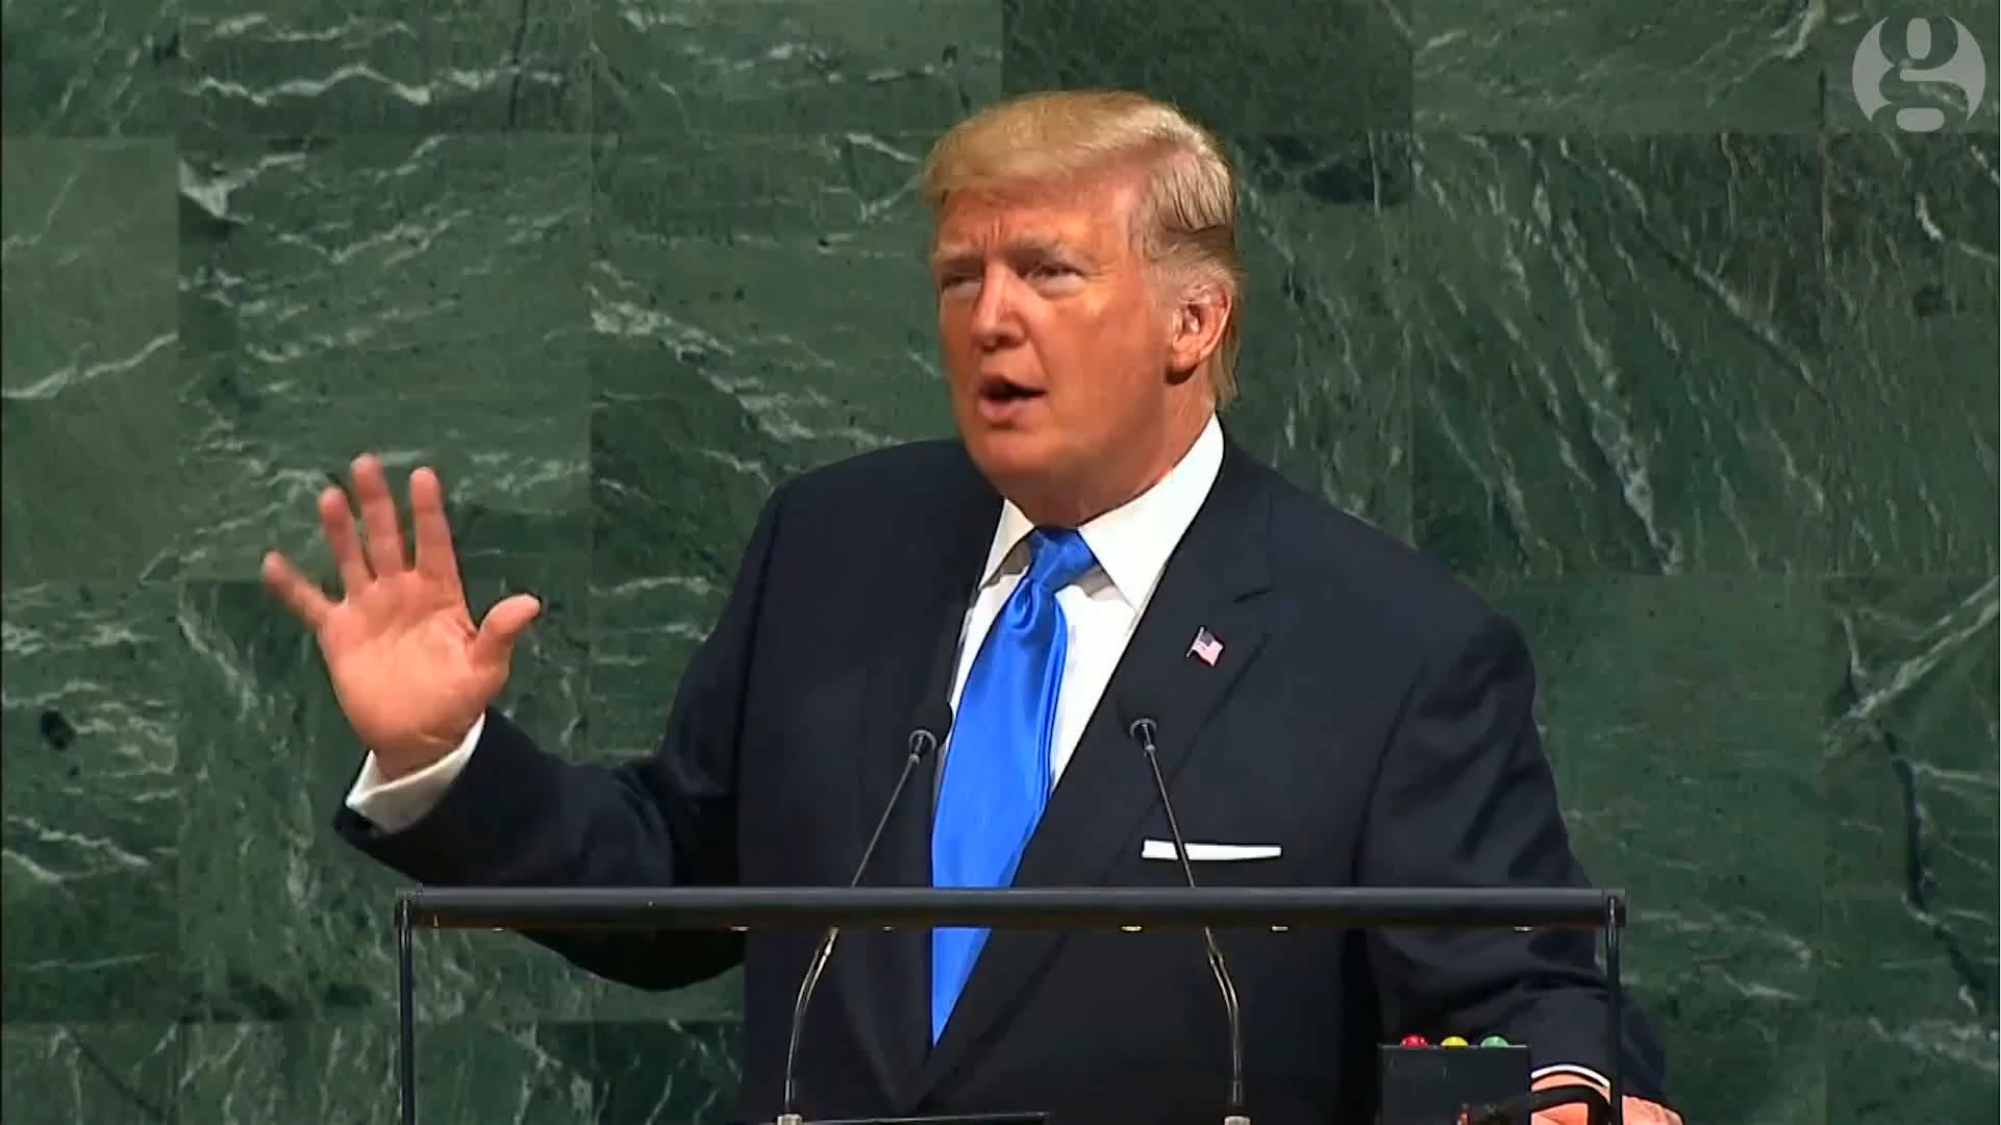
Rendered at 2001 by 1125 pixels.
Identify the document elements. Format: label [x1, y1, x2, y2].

text_box [0, 0, 2000, 1125]
